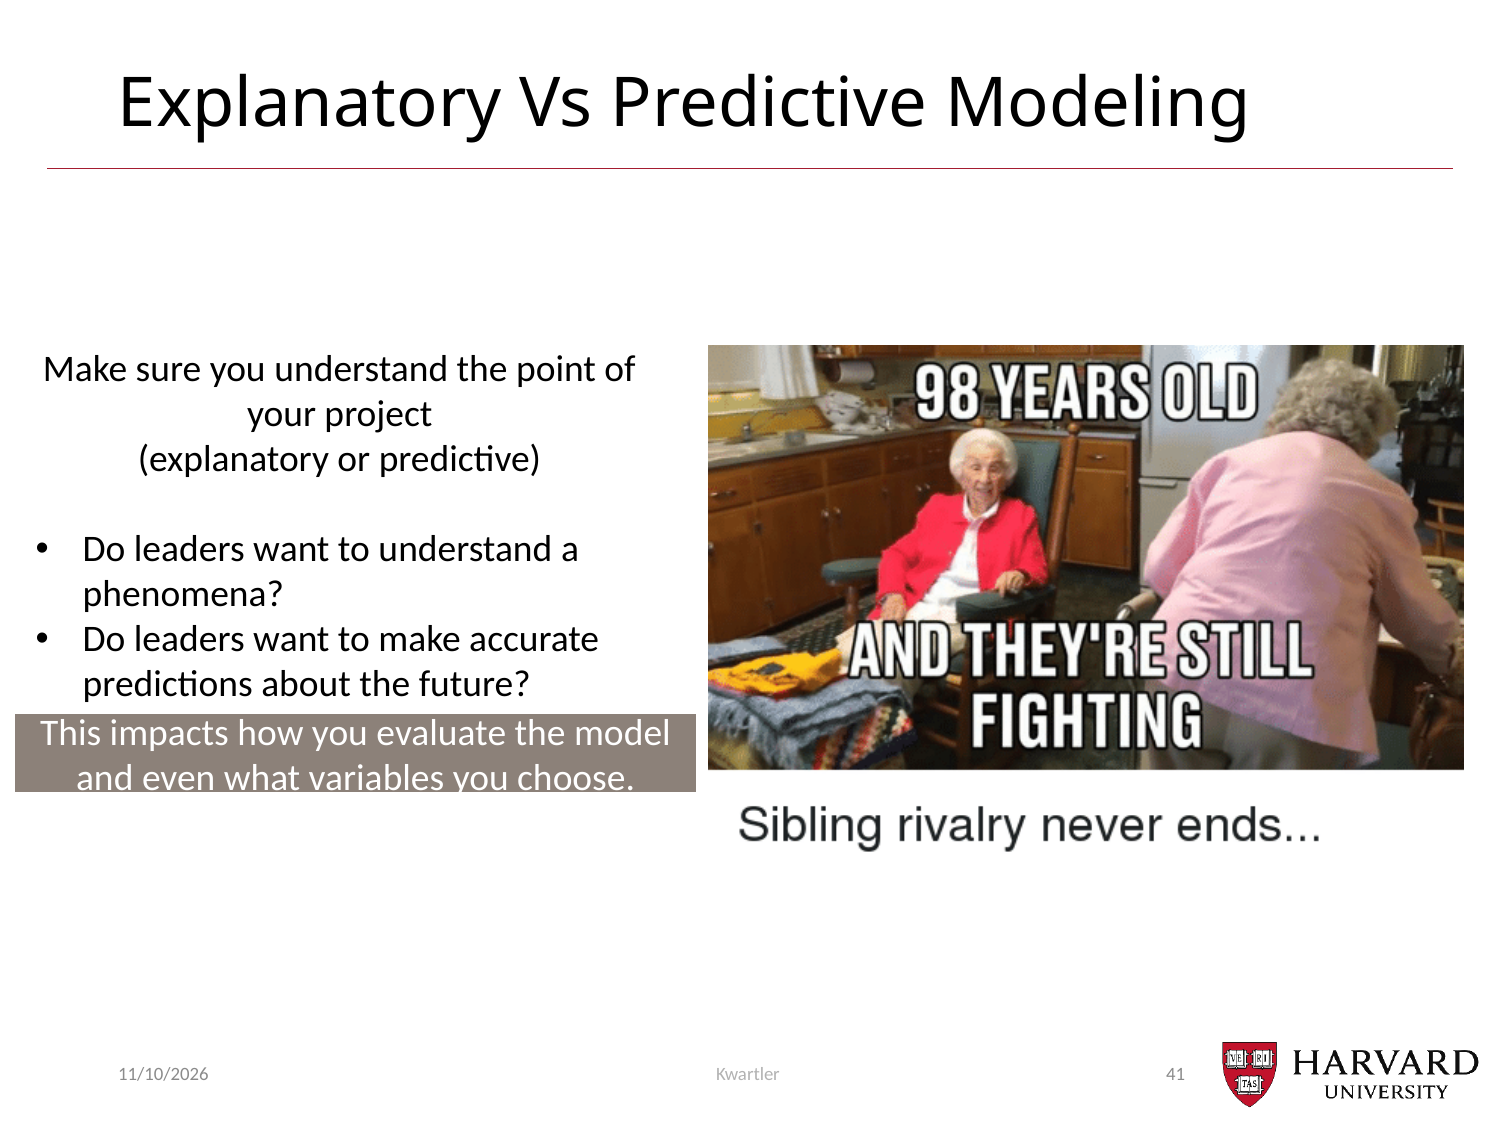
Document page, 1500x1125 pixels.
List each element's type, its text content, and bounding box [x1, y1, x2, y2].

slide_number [103, 1042, 441, 1103]
slide_number 41 [1059, 1042, 1200, 1103]
picture [708, 345, 1464, 870]
text_box This impacts how you evaluate the model and even what variables you choose. [15, 714, 696, 792]
text_box Make sure you understand the point of your project (explanatory or predictive) Do leaders want to understand a phenomena? Do leaders want to make accurate predictions about the future? [20, 337, 659, 712]
picture [1200, 1024, 1500, 1125]
footer Kwartler [496, 1042, 1004, 1103]
title Explanatory Vs Predictive Modeling [103, 59, 1397, 157]
